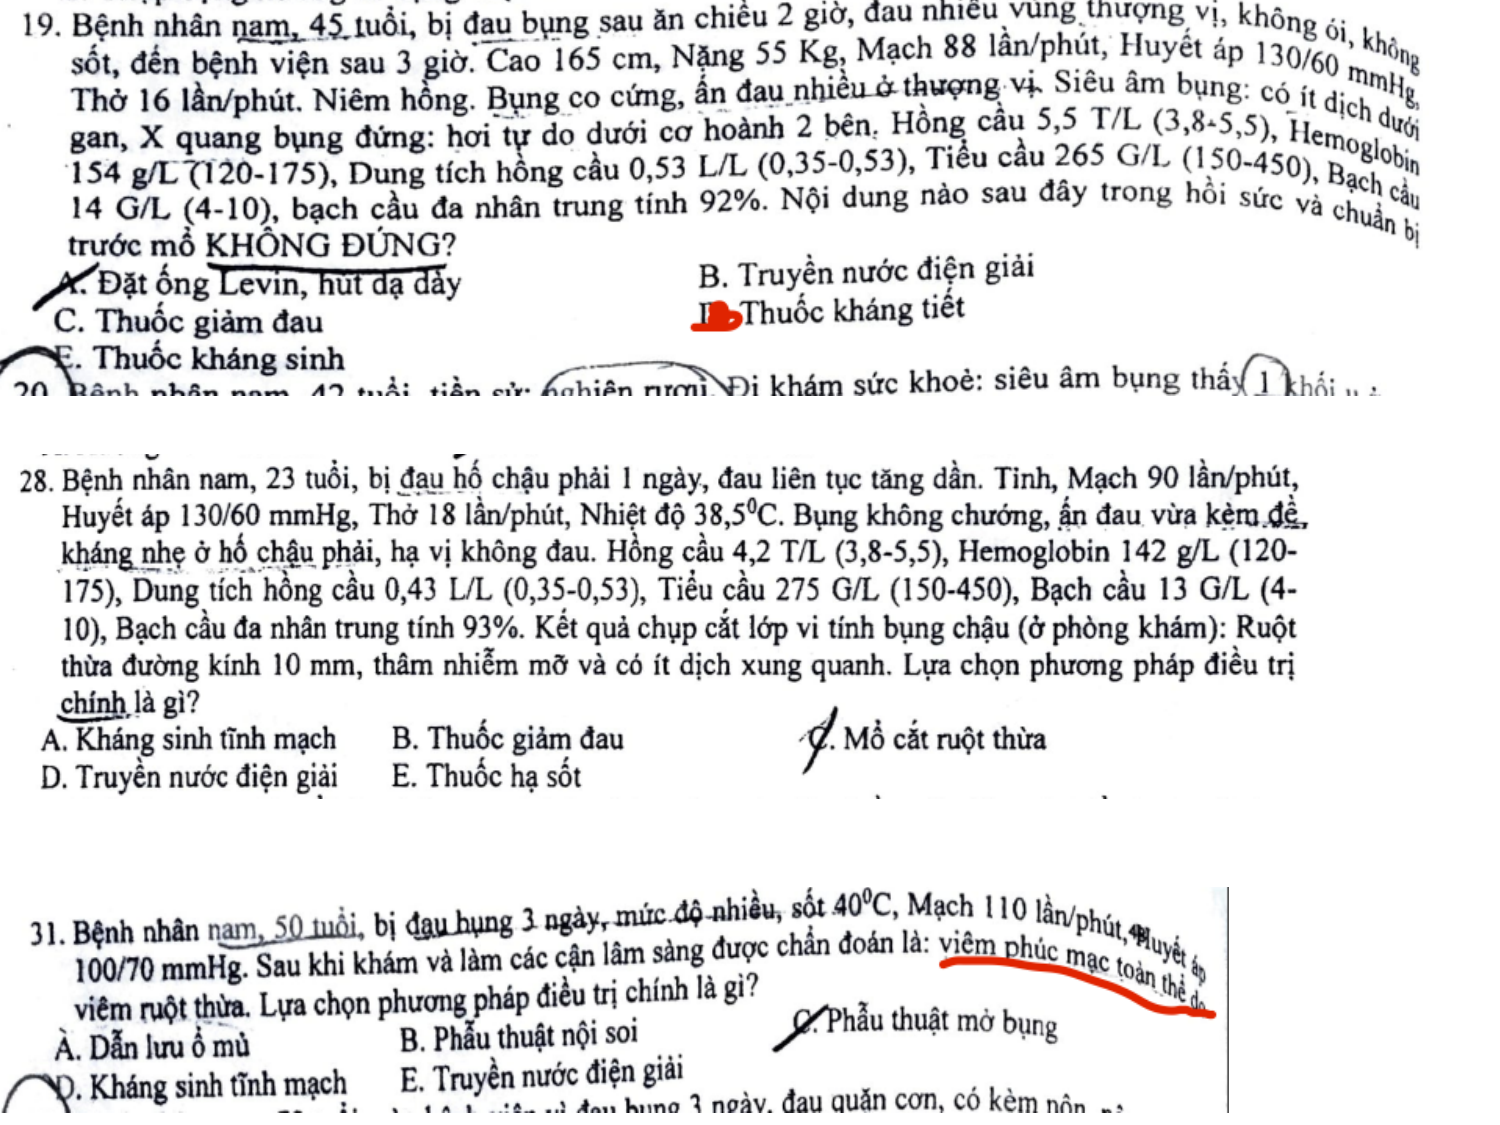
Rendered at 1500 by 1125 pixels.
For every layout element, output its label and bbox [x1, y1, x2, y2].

picture [0, 887, 1229, 1113]
picture [0, 454, 1324, 799]
picture [0, 0, 1437, 396]
